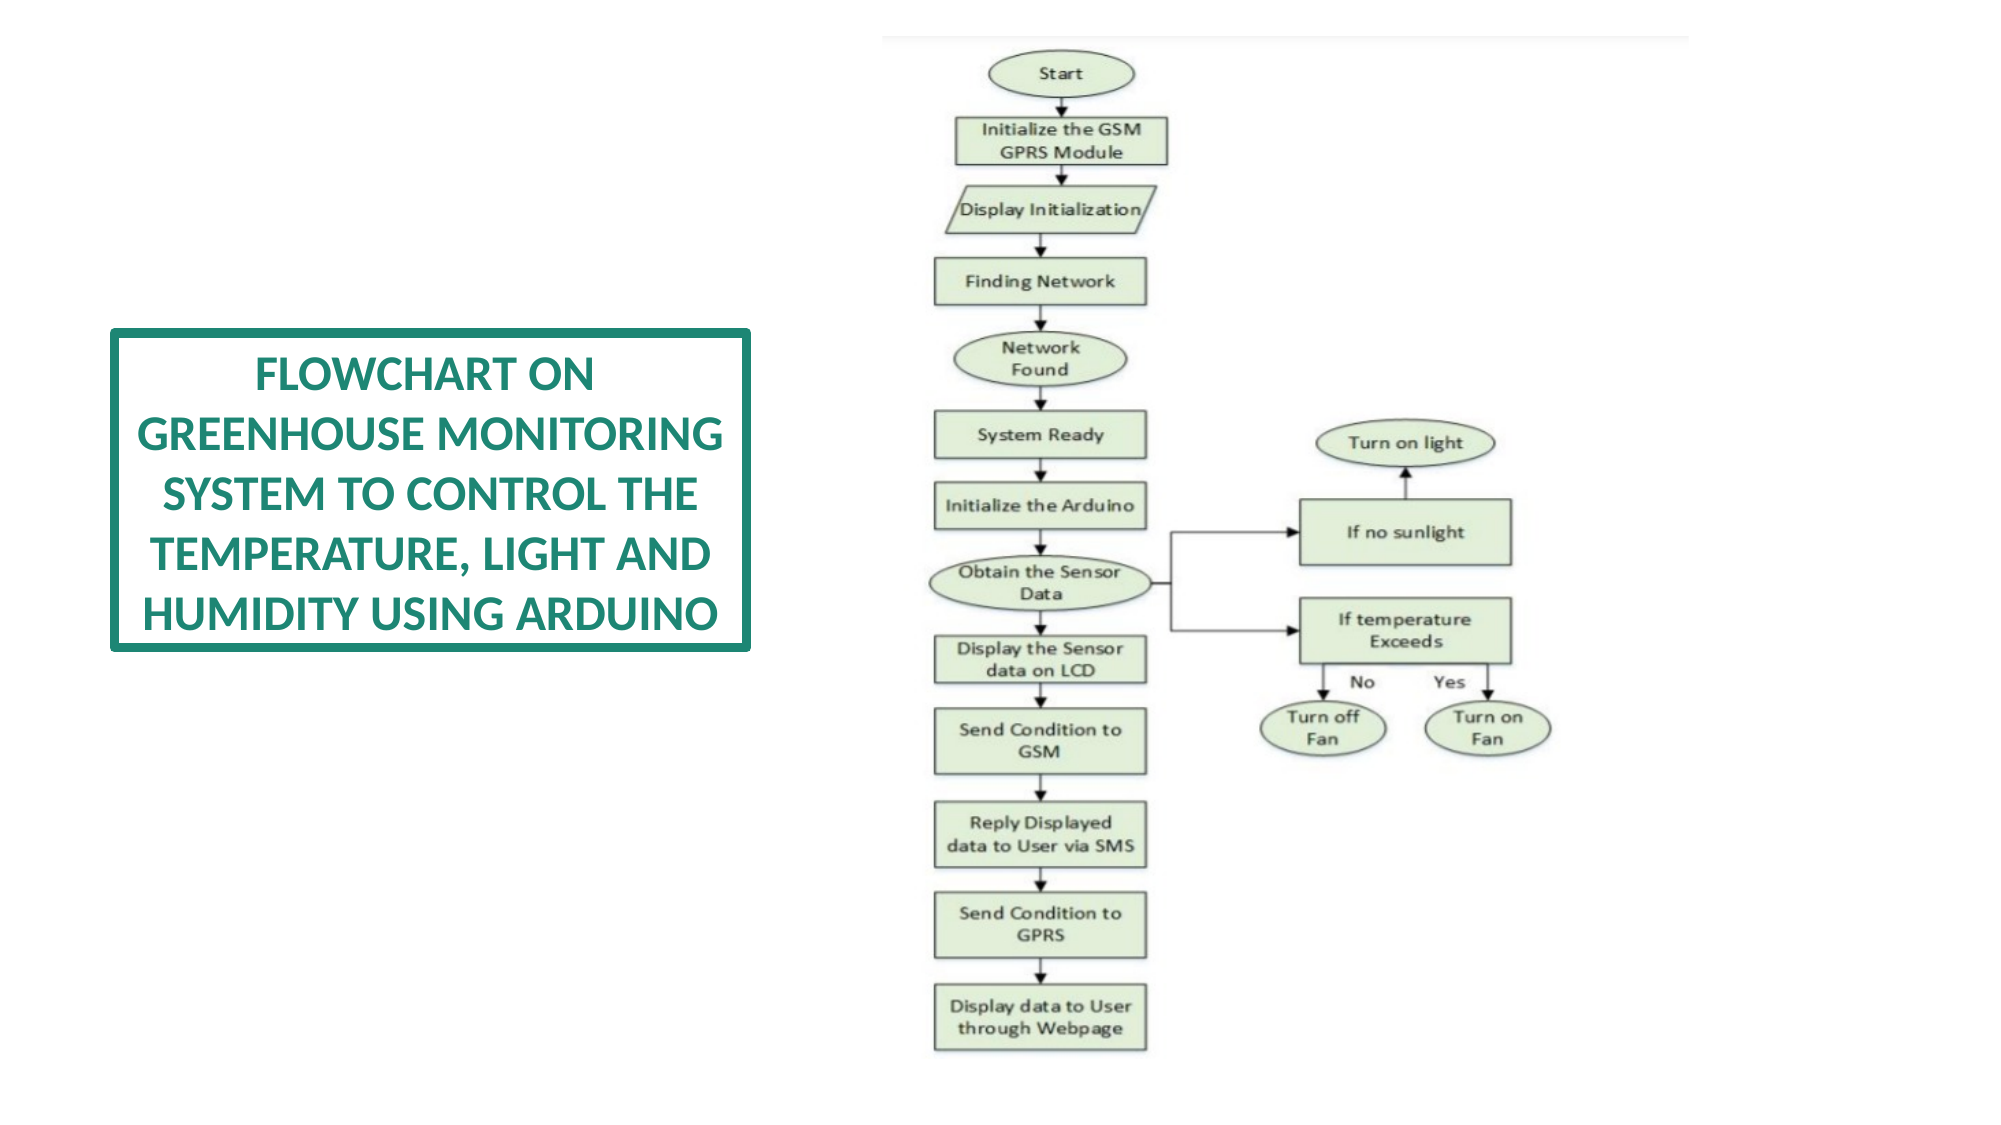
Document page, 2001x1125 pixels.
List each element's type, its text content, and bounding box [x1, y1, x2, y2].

picture [882, 36, 1689, 1059]
text_box FLOWCHART ON GREENHOUSE MONITORING SYSTEM TO CONTROL THE TEMPERATURE, LIGHT AND HUMIDITY USING ARDUINO [114, 332, 747, 648]
